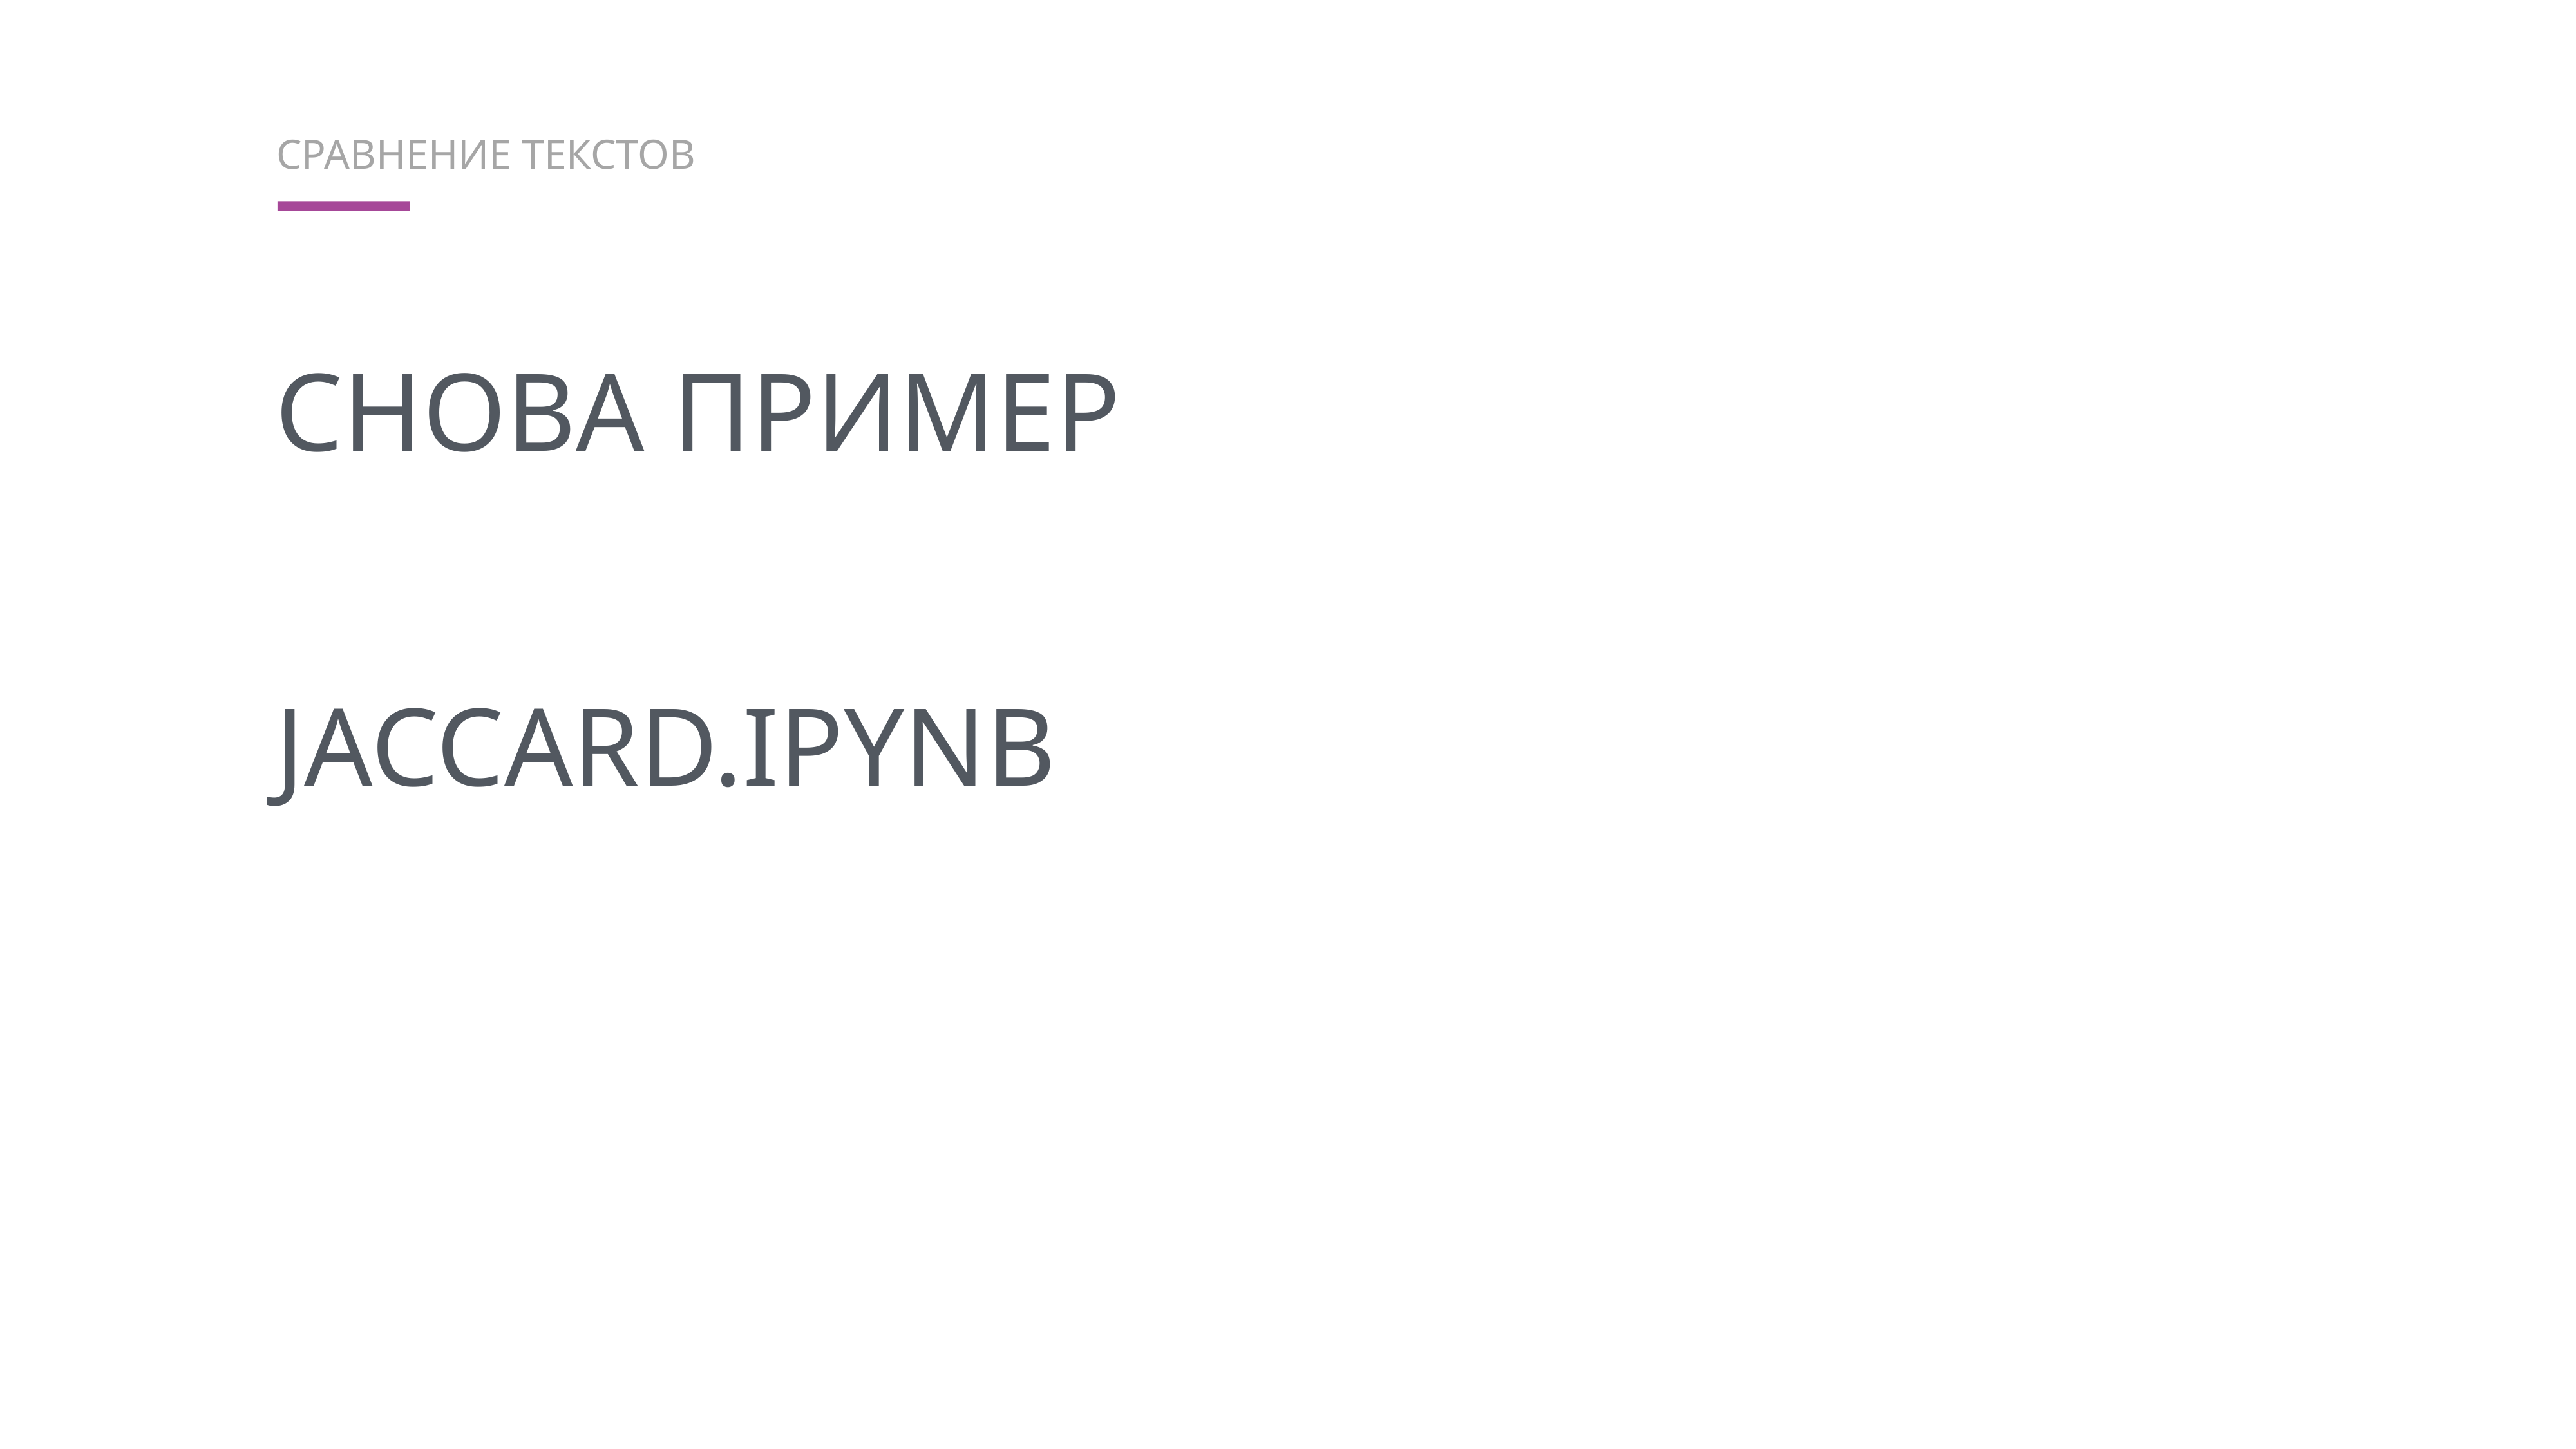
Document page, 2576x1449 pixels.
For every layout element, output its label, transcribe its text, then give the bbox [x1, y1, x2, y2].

text_box Сравнение текстов [271, 108, 2318, 182]
text_box Снова пример Jaccard.ipynb [270, 299, 2523, 813]
